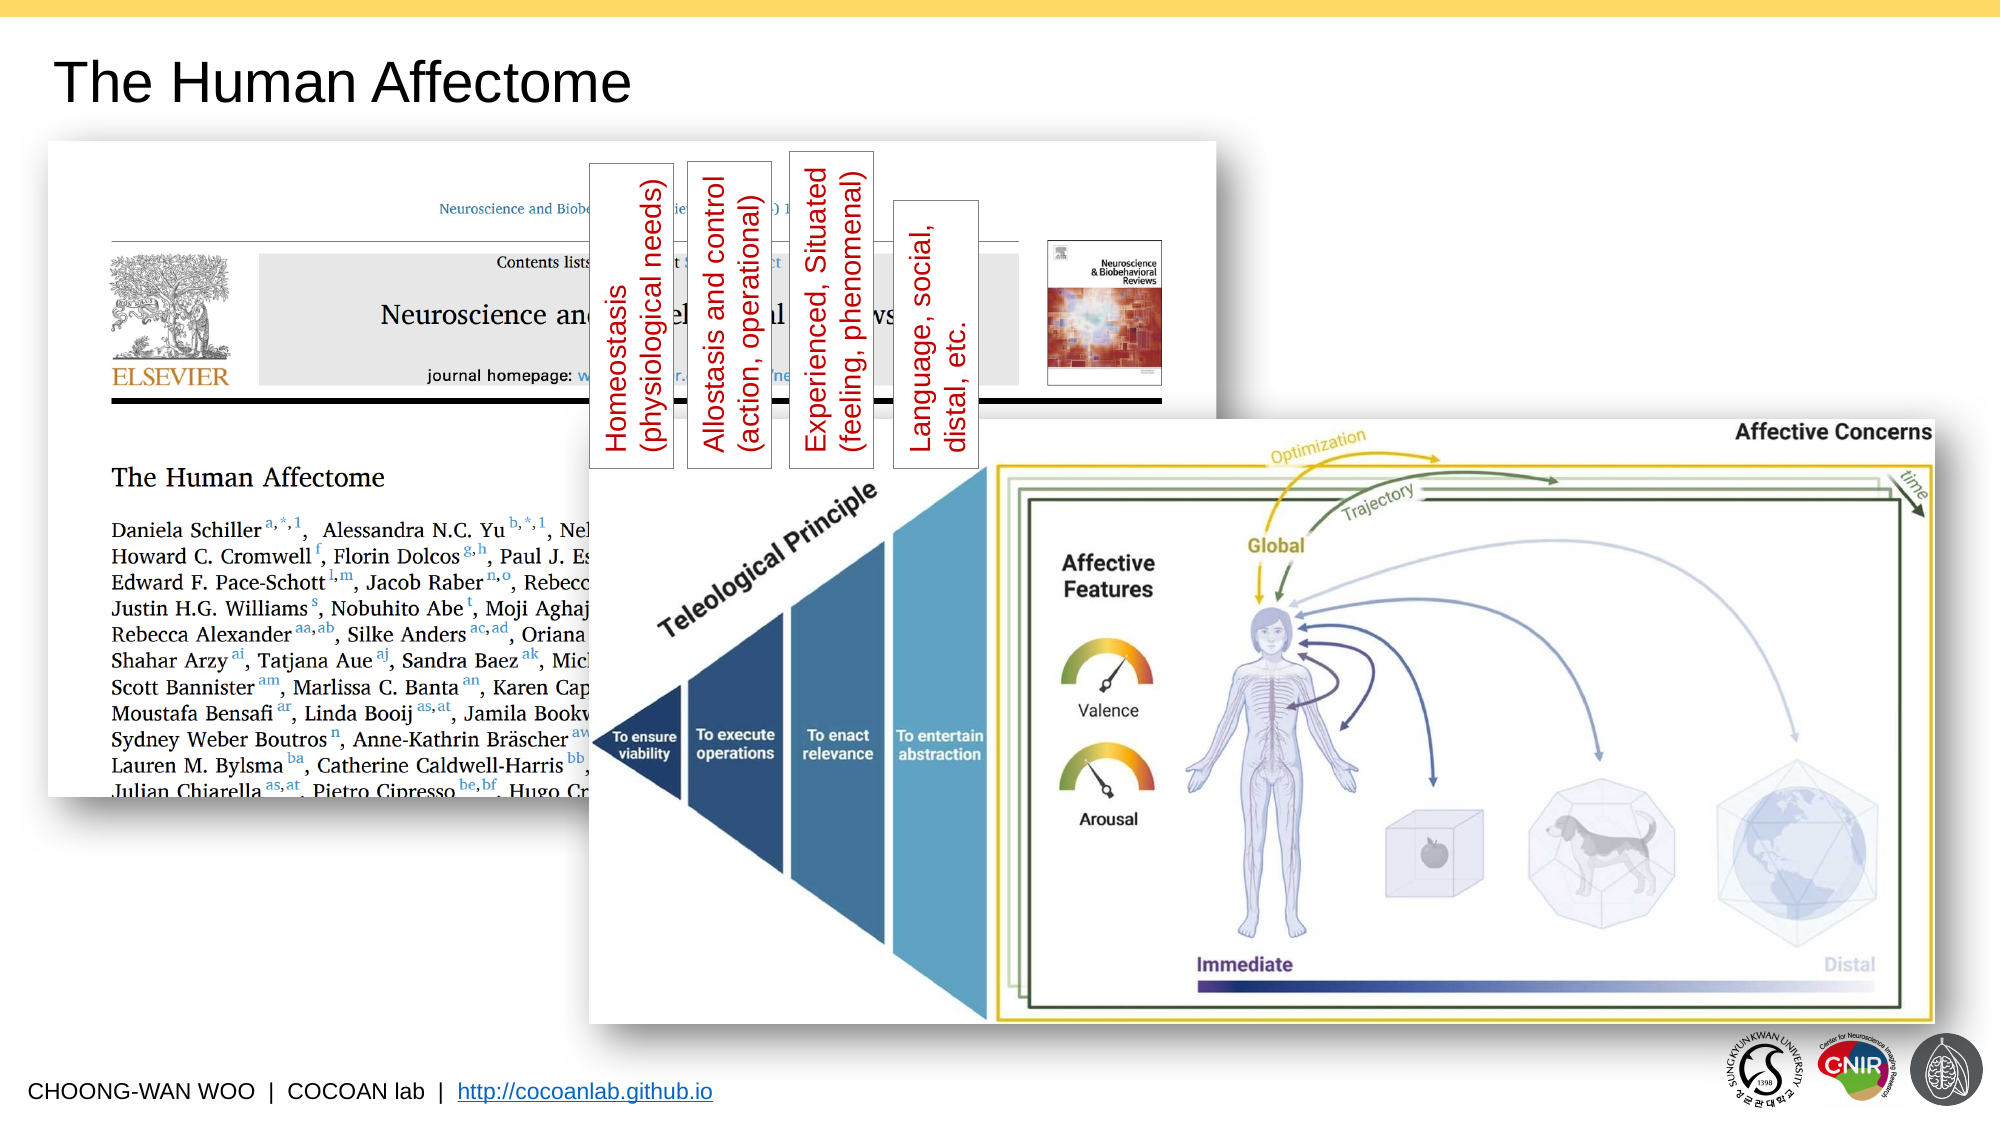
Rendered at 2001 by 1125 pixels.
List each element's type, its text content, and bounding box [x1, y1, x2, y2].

text_box CHOONG-WAN WOO | COCOAN lab | http://cocoanlab.github.io [12, 1069, 729, 1112]
text_box The Human Affectome [38, 36, 649, 122]
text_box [1709, 1014, 1983, 1125]
text_box [0, 0, 2000, 18]
picture [47, 141, 1935, 1024]
